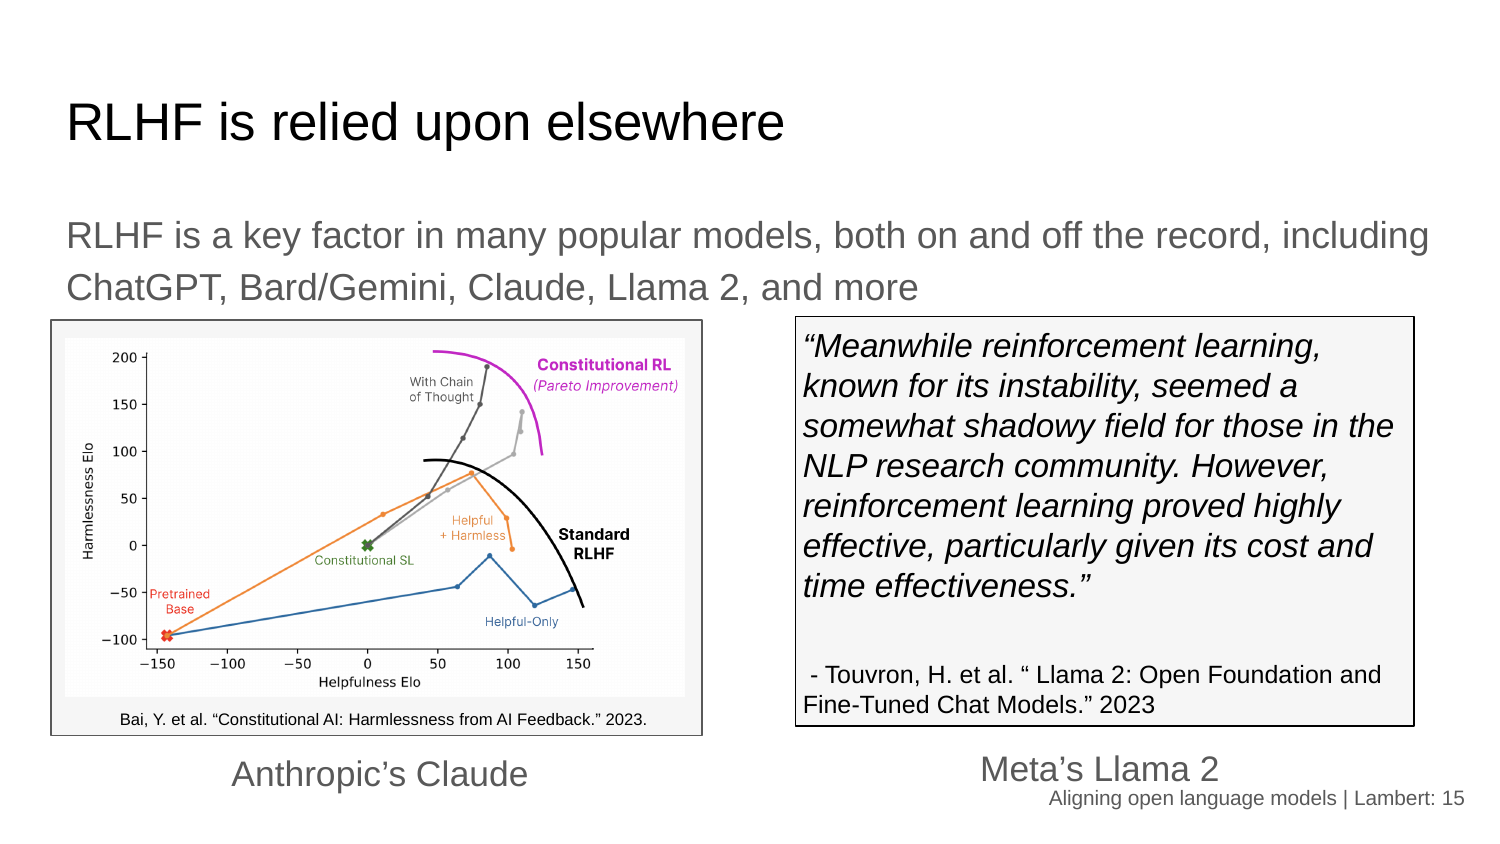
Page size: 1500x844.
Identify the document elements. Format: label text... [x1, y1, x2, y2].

text_box Meta’s Llama 2 [861, 730, 1338, 804]
slide_number Aligning open language models | Lambert: ‹#› [917, 764, 1480, 830]
text_box Anthropic’s Claude [142, 736, 619, 809]
picture [65, 338, 685, 697]
text_box Bai, Y. et al. “Constitutional AI: Harmlessness from AI Feedback.” 2023. [112, 704, 659, 736]
text_box “Meanwhile reinforcement learning, known for its instability, seemed a somewhat shadowy field for those in the NLP research community. However, reinforcement learning proved highly effective, particularly given its cost and time effectiveness.” - Touvron, H. et al. “ Llama 2: Open Foundation and Fine-Tuned Chat Models.” 2023 [795, 316, 1414, 726]
list RLHF is a key factor in many popular models, both on and off the record, including ChatGPT, Bard/Gemini, Claude, Llama 2, and more [51, 189, 1449, 750]
title RLHF is relied upon elsewhere [51, 72, 1449, 167]
